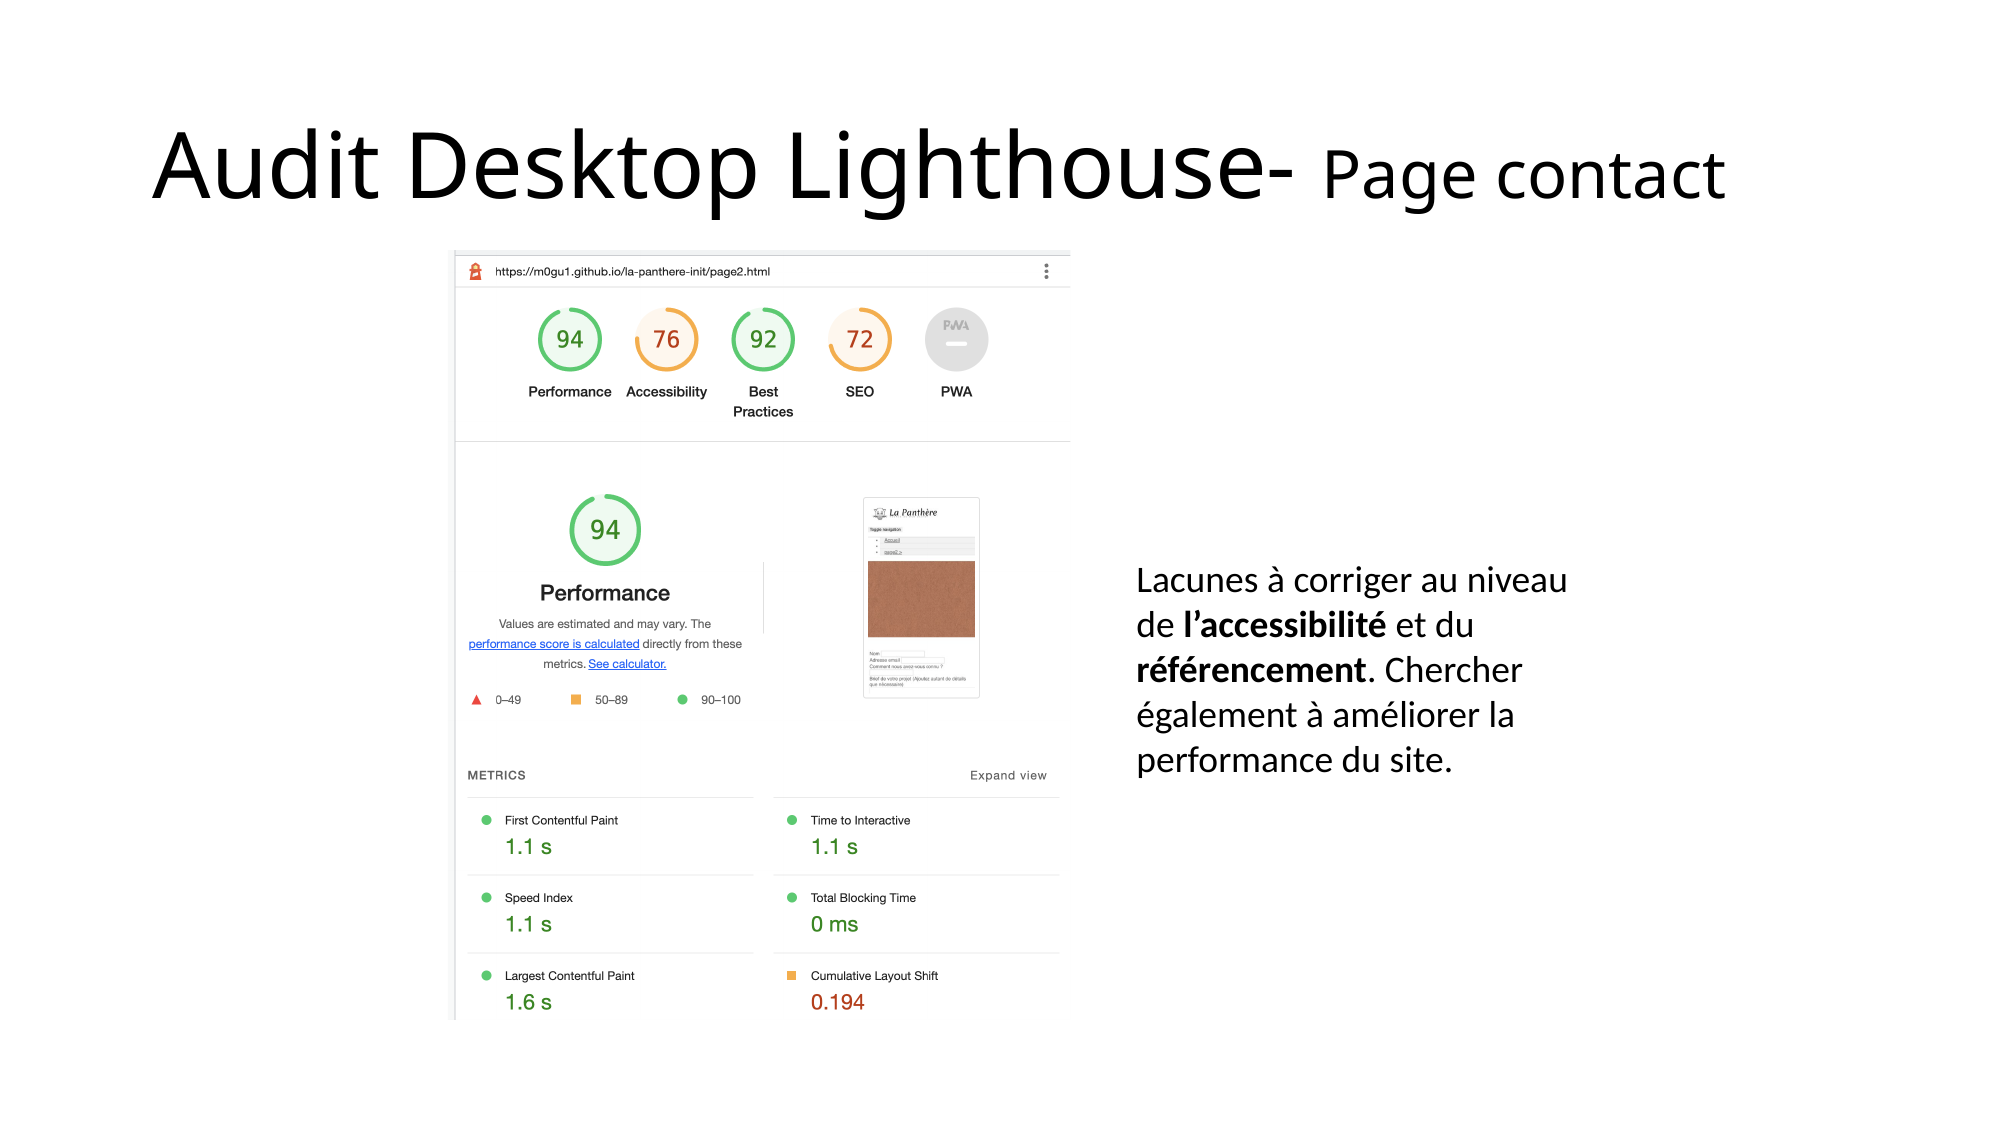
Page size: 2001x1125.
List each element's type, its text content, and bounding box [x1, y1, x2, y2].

text_box Lacunes à corriger au niveau de l’accessibilité et du référencement. Chercher également à améliorer la performance du site. [1121, 547, 1584, 788]
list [447, 250, 1071, 1020]
title Audit Desktop Lighthouse- Page contact [137, 59, 1863, 278]
